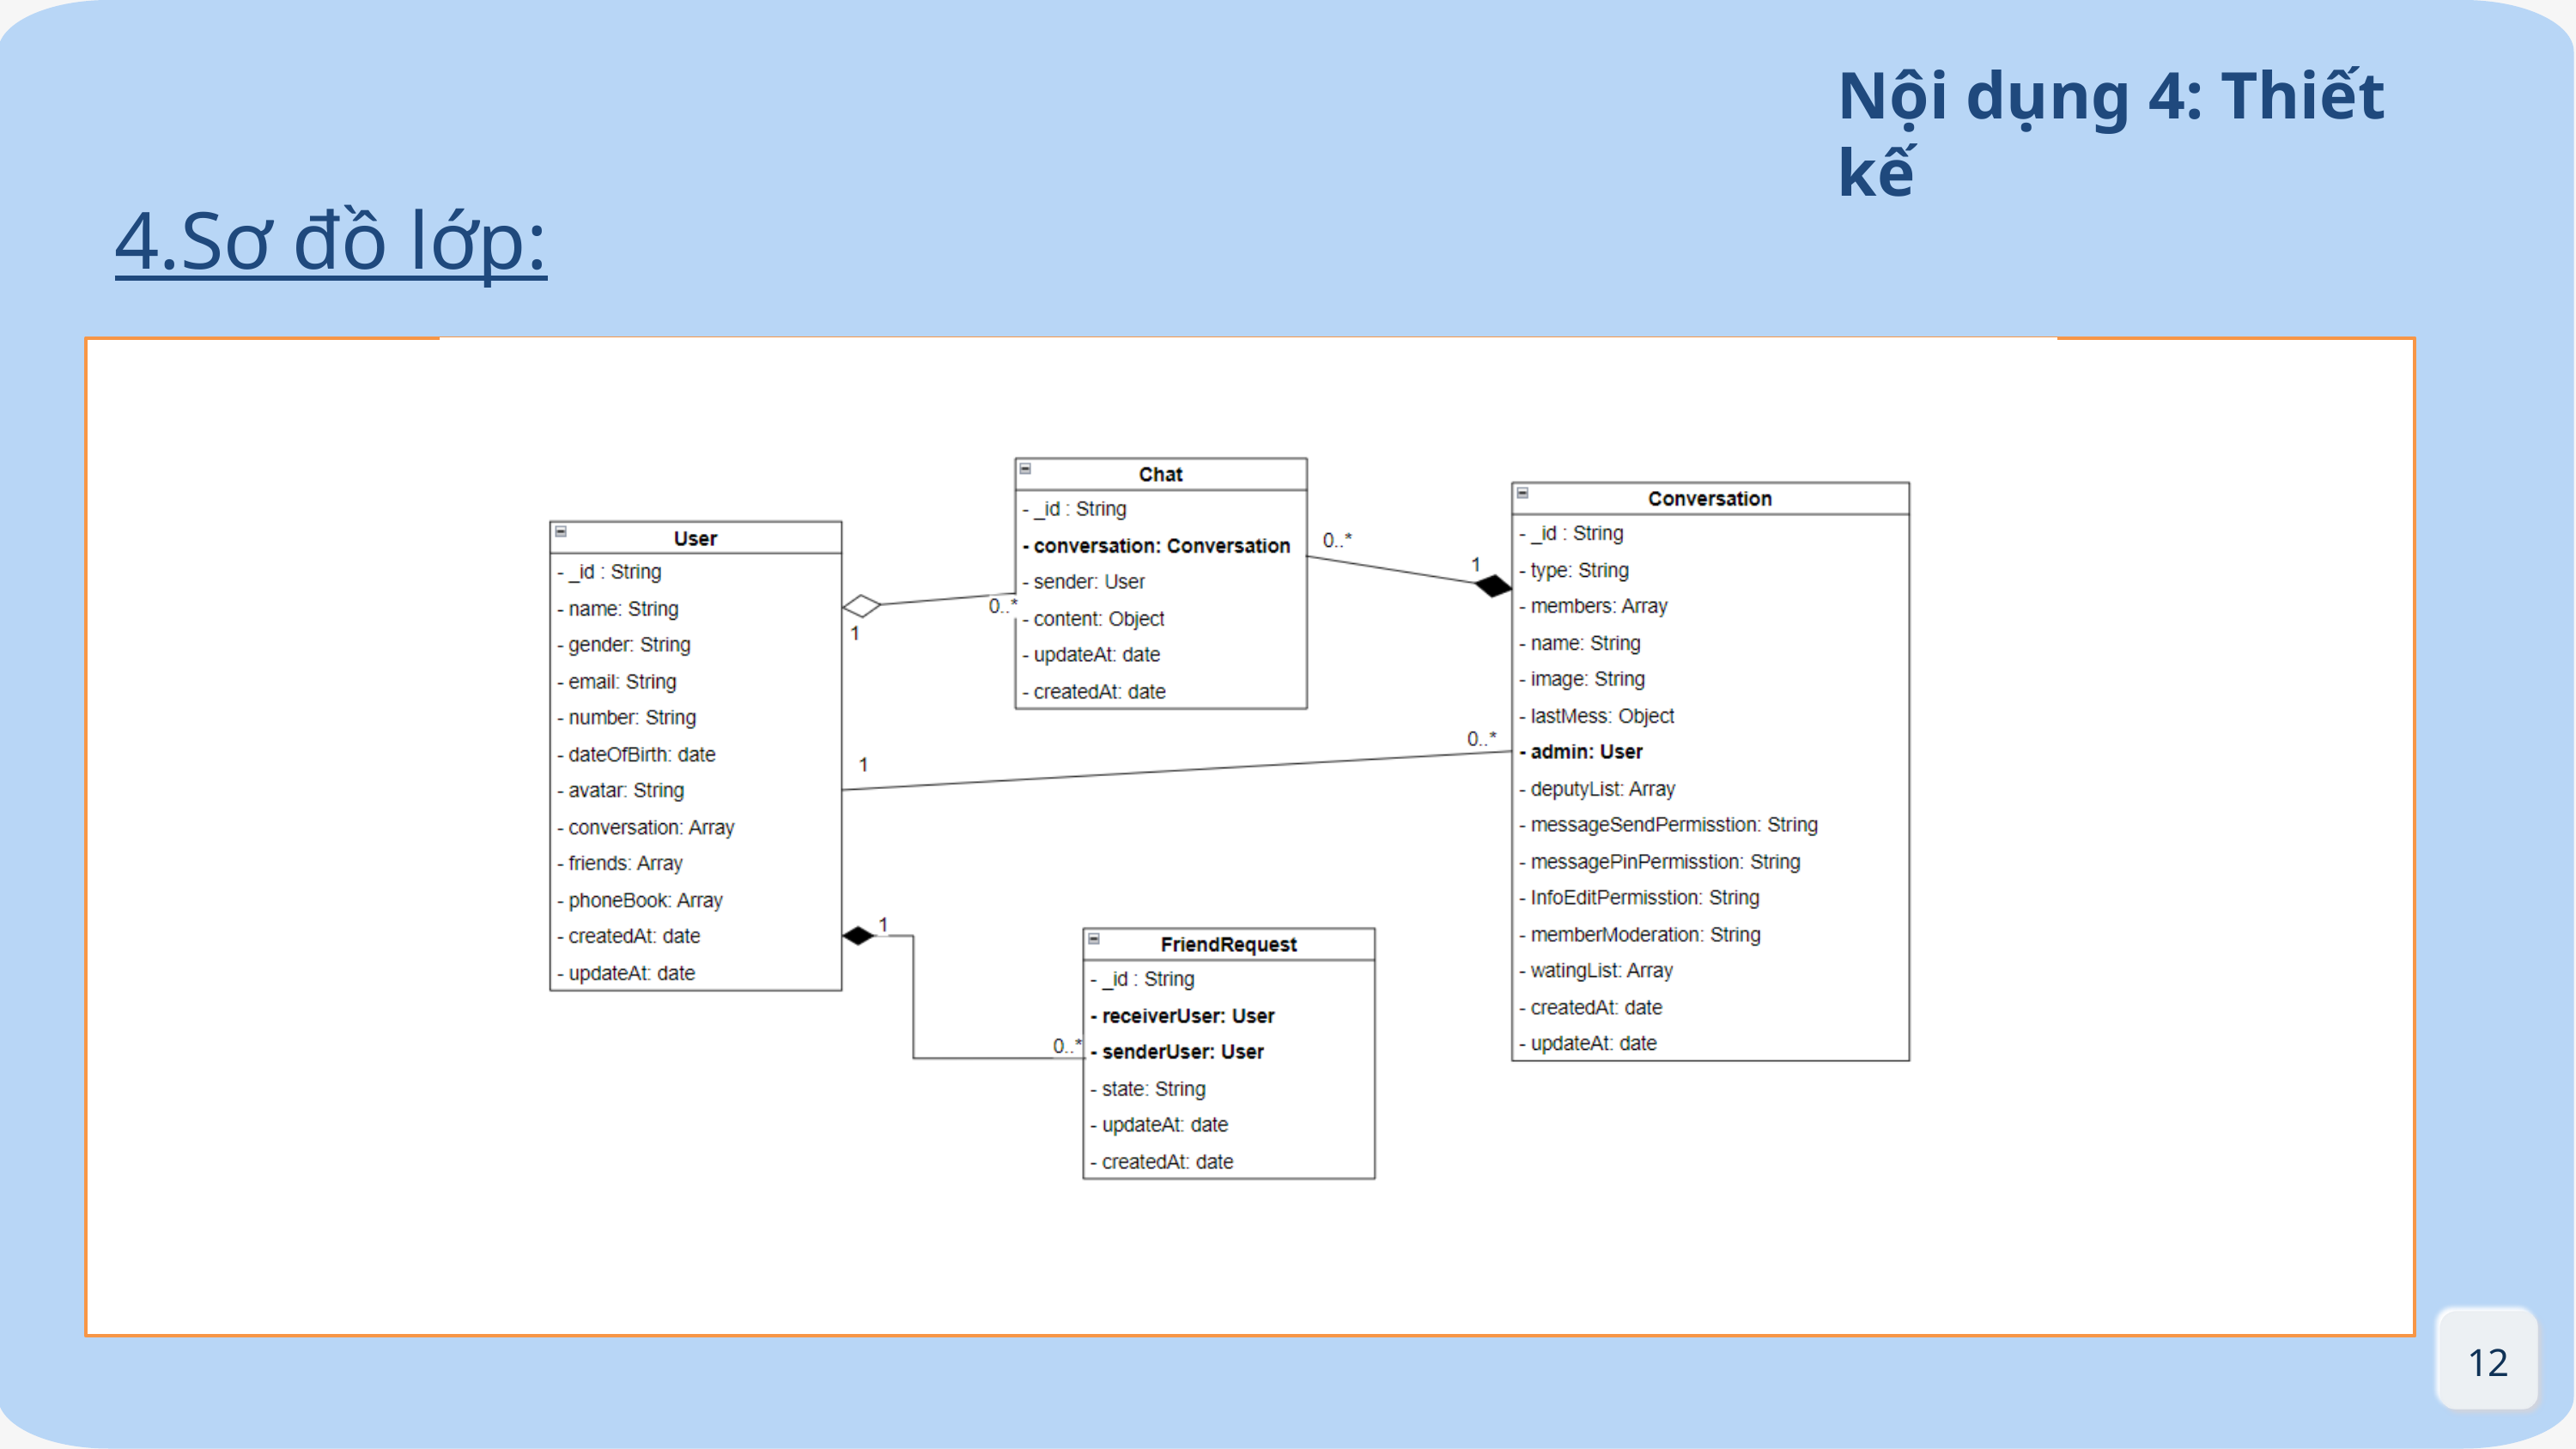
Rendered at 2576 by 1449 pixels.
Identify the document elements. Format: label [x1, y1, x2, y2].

picture [439, 337, 2057, 1293]
text_box [0, 0, 2574, 1449]
text_box [2430, 1301, 2547, 1418]
